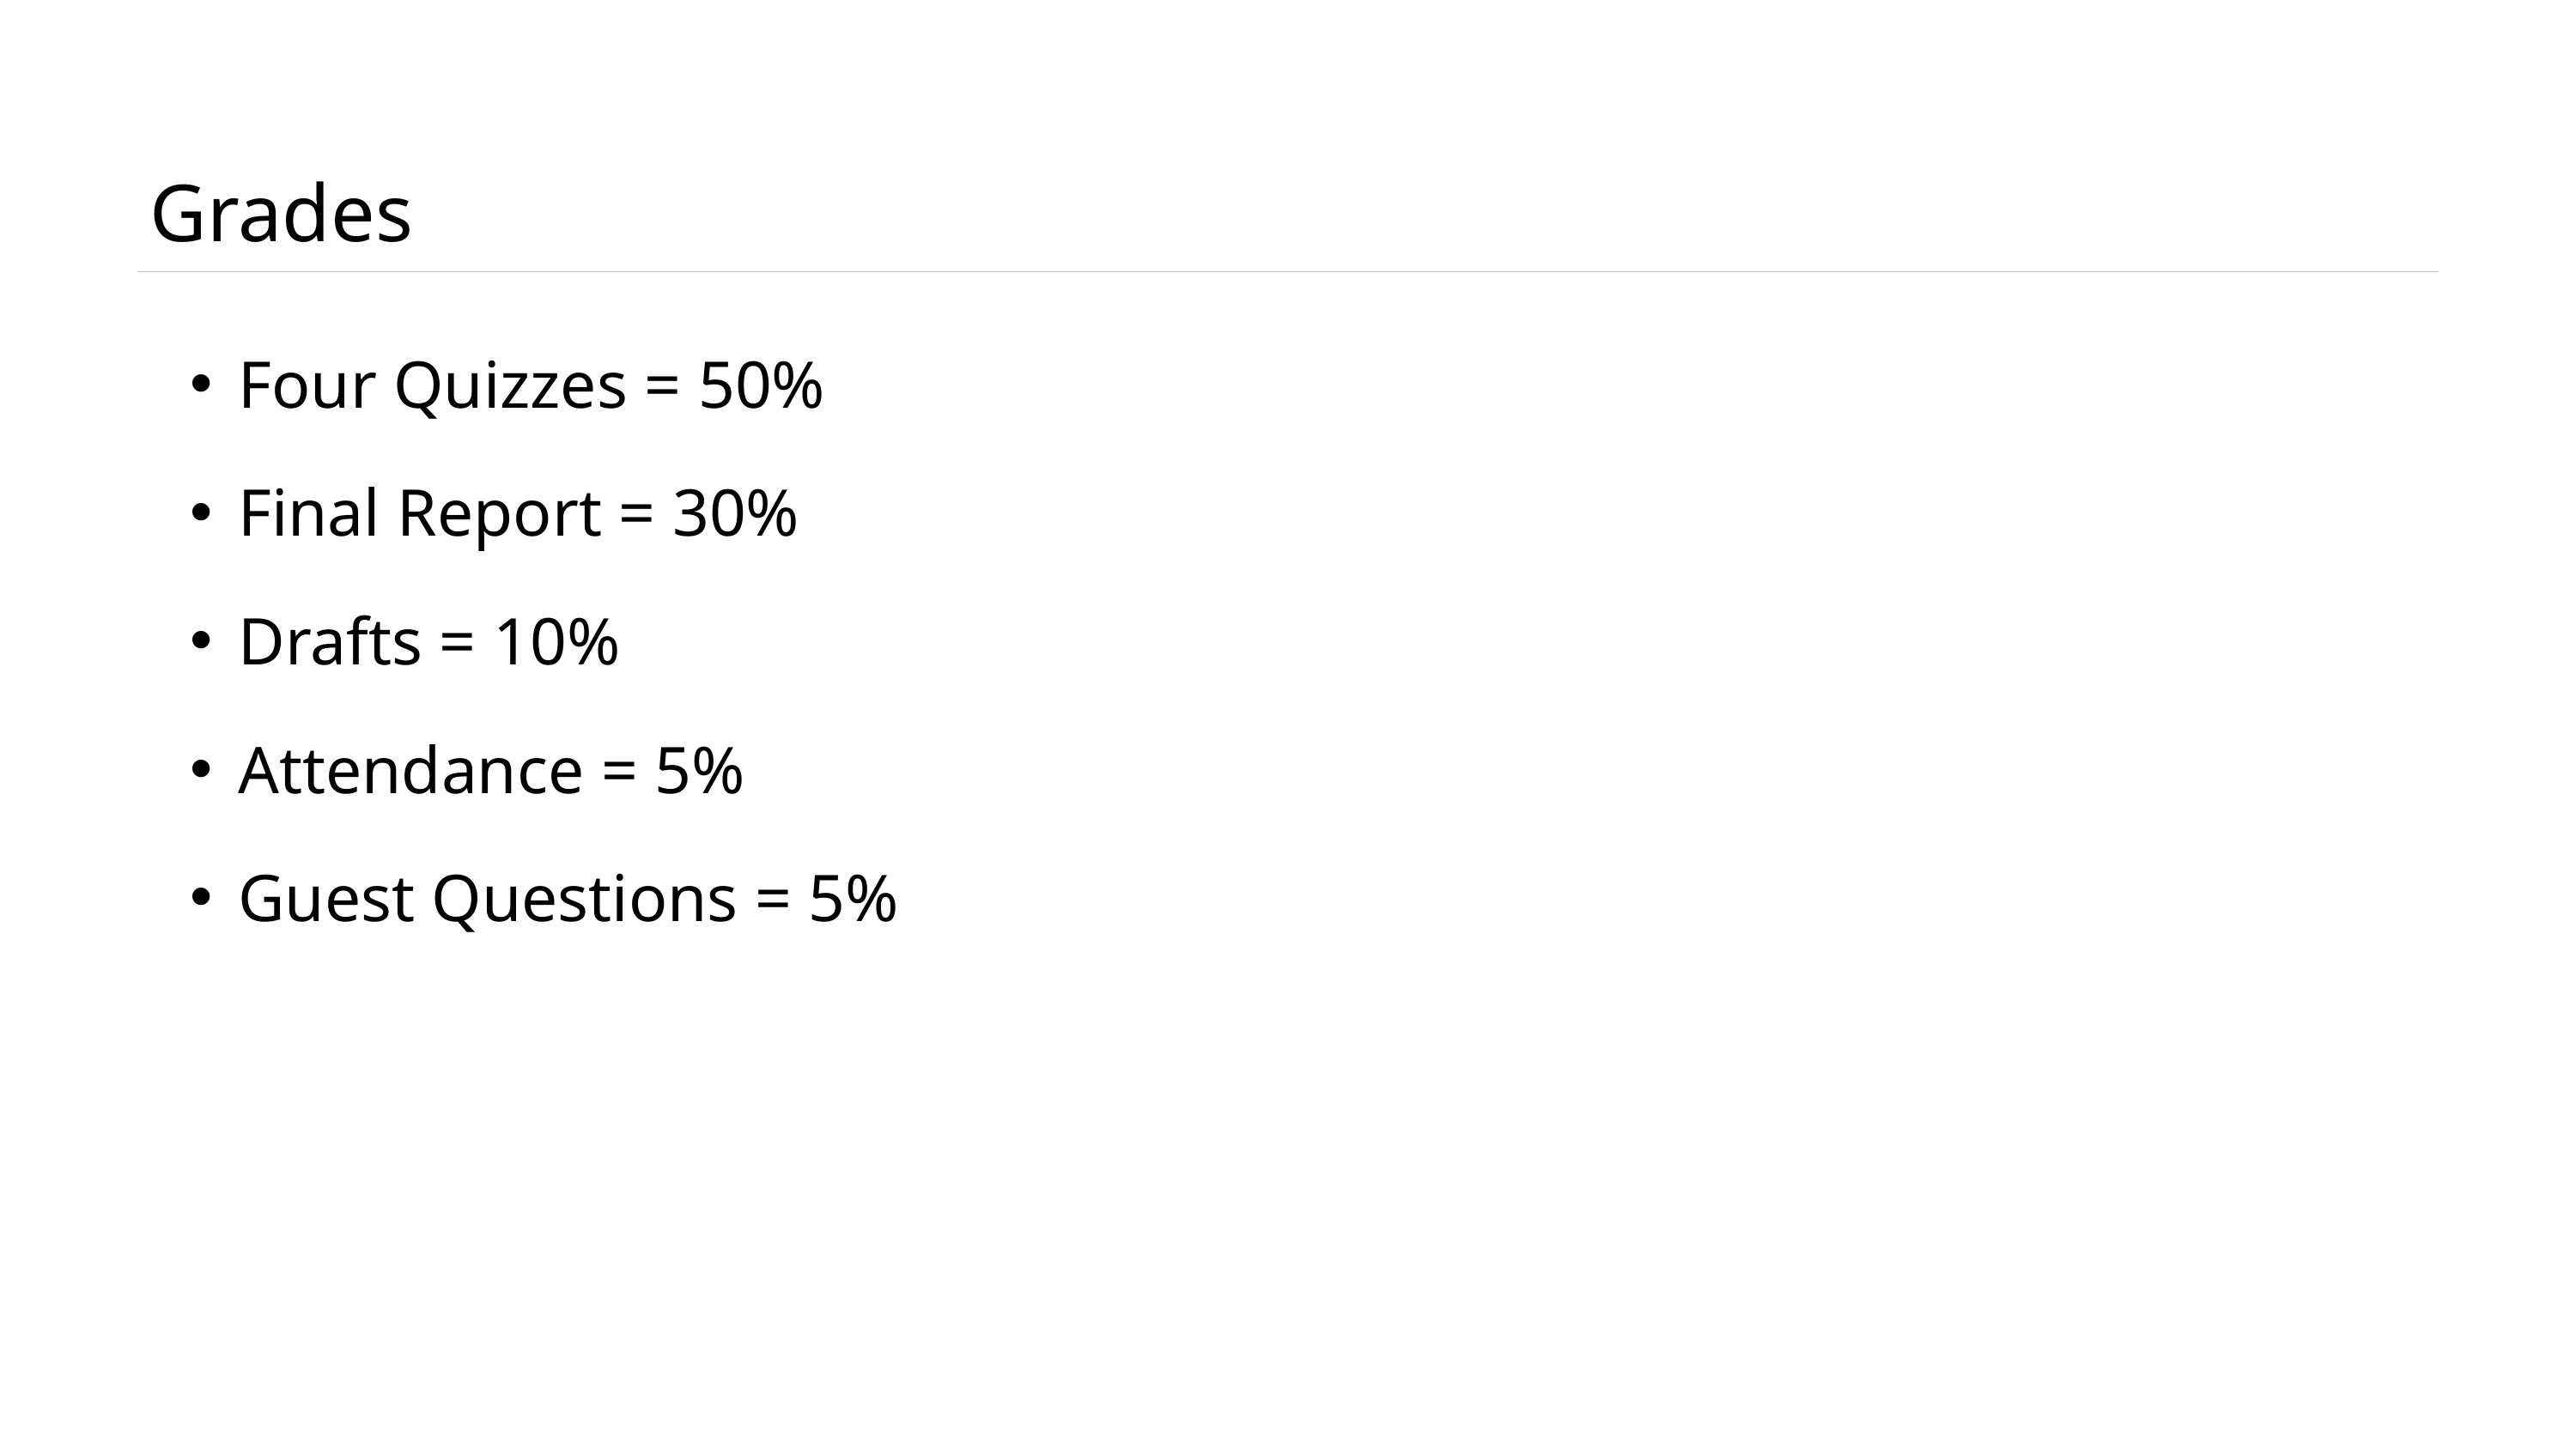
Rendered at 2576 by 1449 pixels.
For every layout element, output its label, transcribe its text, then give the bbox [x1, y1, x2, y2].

title Grades [137, 148, 2439, 272]
list Four Quizzes = 50% Final Report = 30% Drafts = 10% Attendance = 5% Guest Questions = 5% [177, 322, 2399, 1241]
